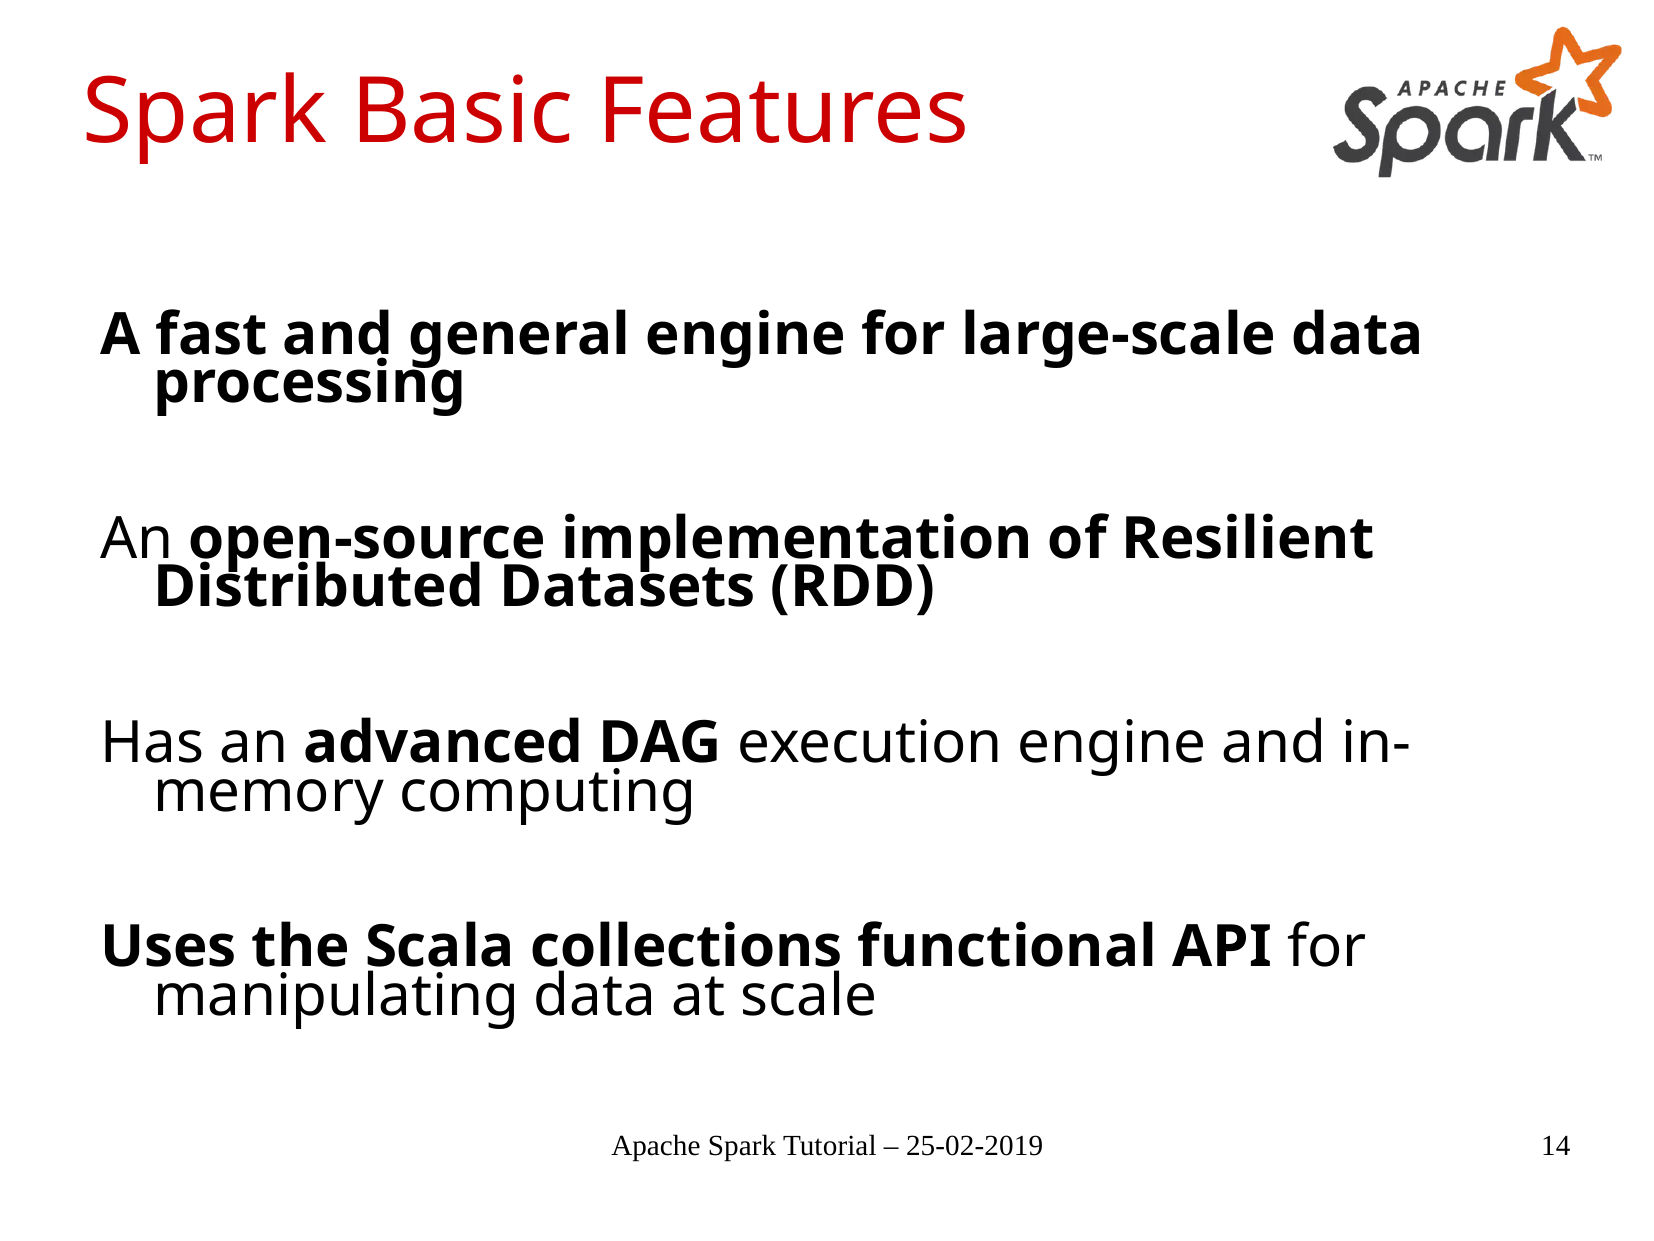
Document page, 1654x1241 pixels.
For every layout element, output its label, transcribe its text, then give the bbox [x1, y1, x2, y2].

title Spark Basic Features [82, 2, 1571, 210]
list A fast and general engine for large-scale data processing An open-source implementation of Resilient Distributed Datasets (RDD) Has an advanced DAG execution engine and in-memory computing Uses the Scala collections functional API for manipulating data at scale [82, 290, 1571, 1122]
footer Apache Spark Tutorial – 25-02-2019 [565, 1129, 1090, 1215]
slide_number 14 [1185, 1129, 1571, 1215]
picture [1331, 25, 1622, 180]
